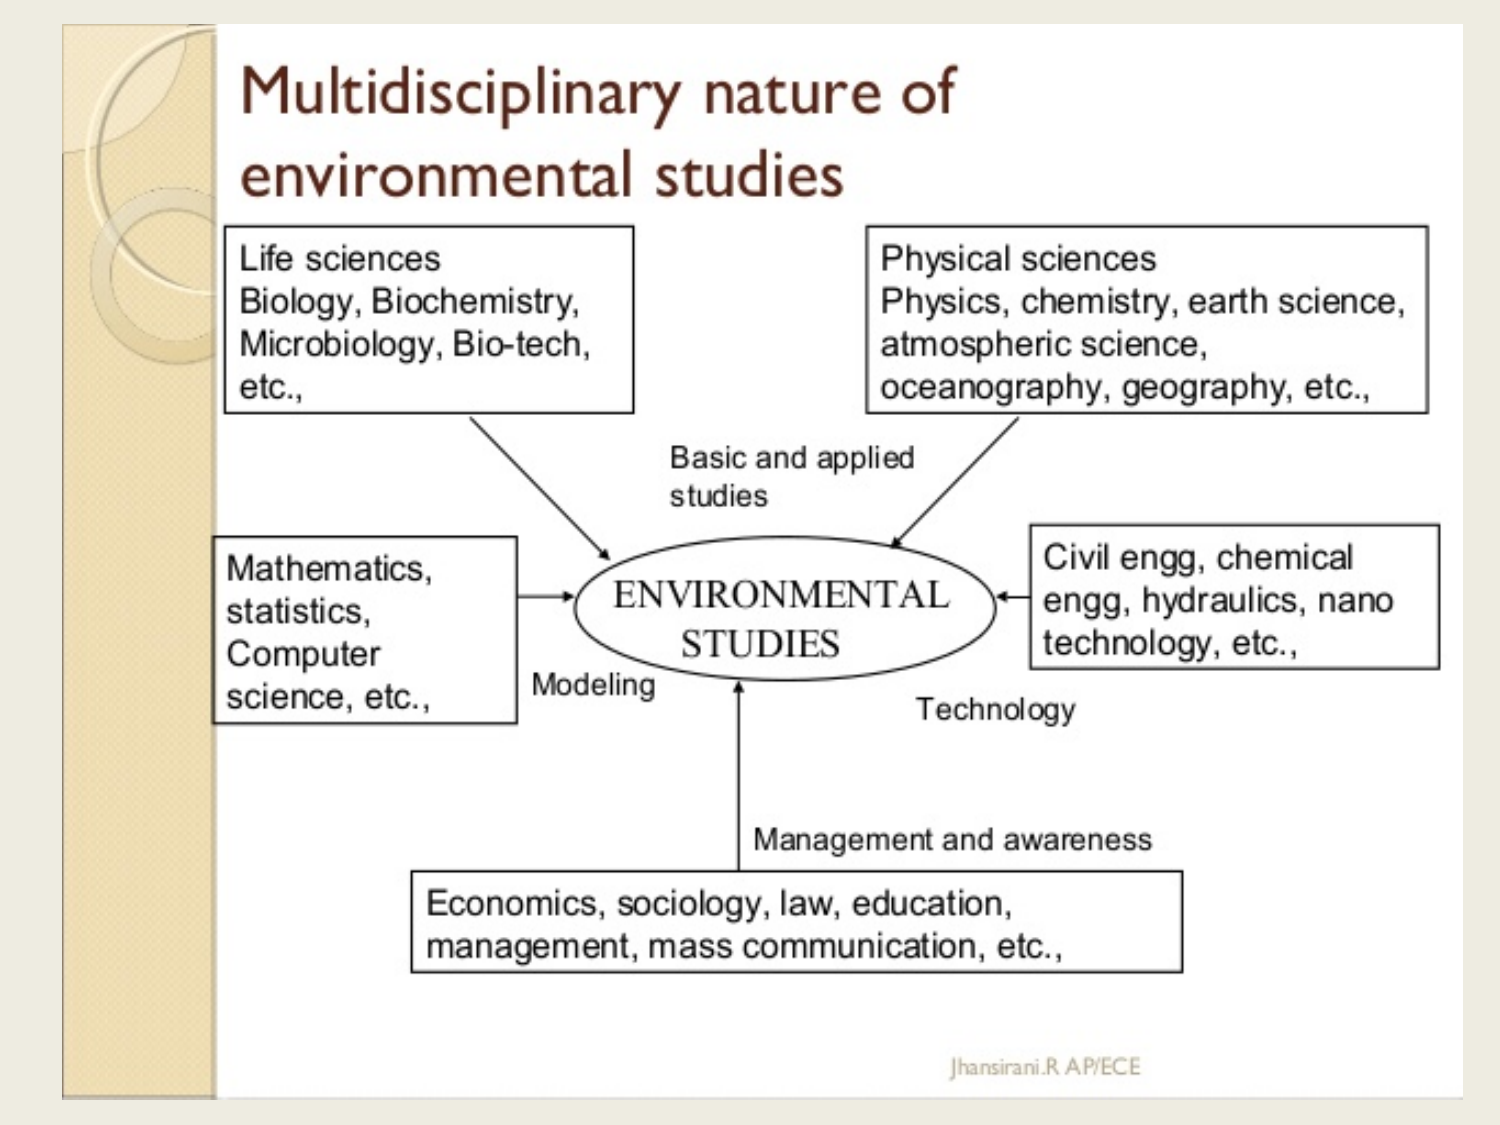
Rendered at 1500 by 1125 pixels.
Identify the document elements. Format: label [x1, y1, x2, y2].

picture [62, 23, 1463, 1101]
